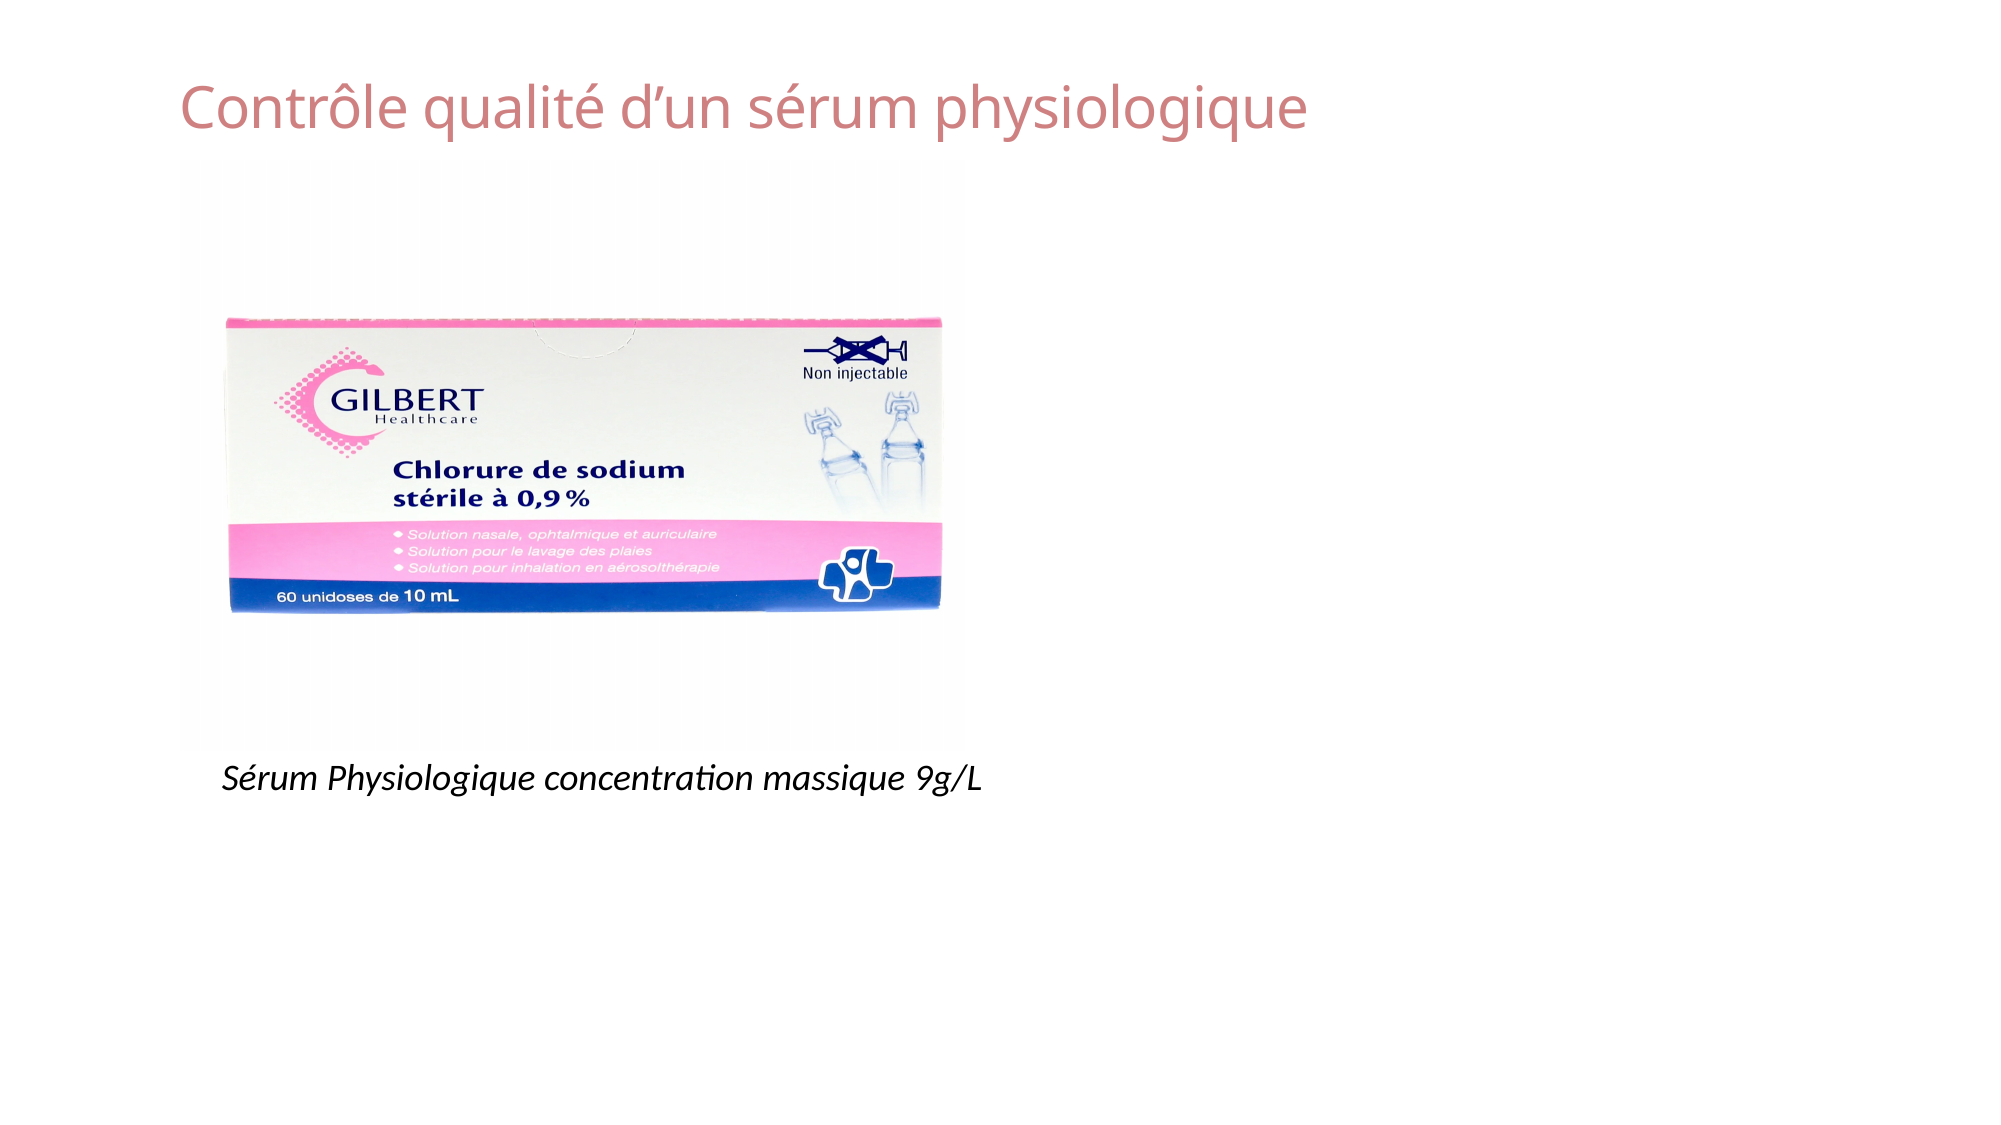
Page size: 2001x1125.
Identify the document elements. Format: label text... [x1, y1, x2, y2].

text_box Sérum Physiologique concentration massique 9g/L [207, 745, 998, 806]
text_box Contrôle qualité d’un sérum physiologique [164, 62, 1325, 148]
picture [178, 160, 966, 751]
